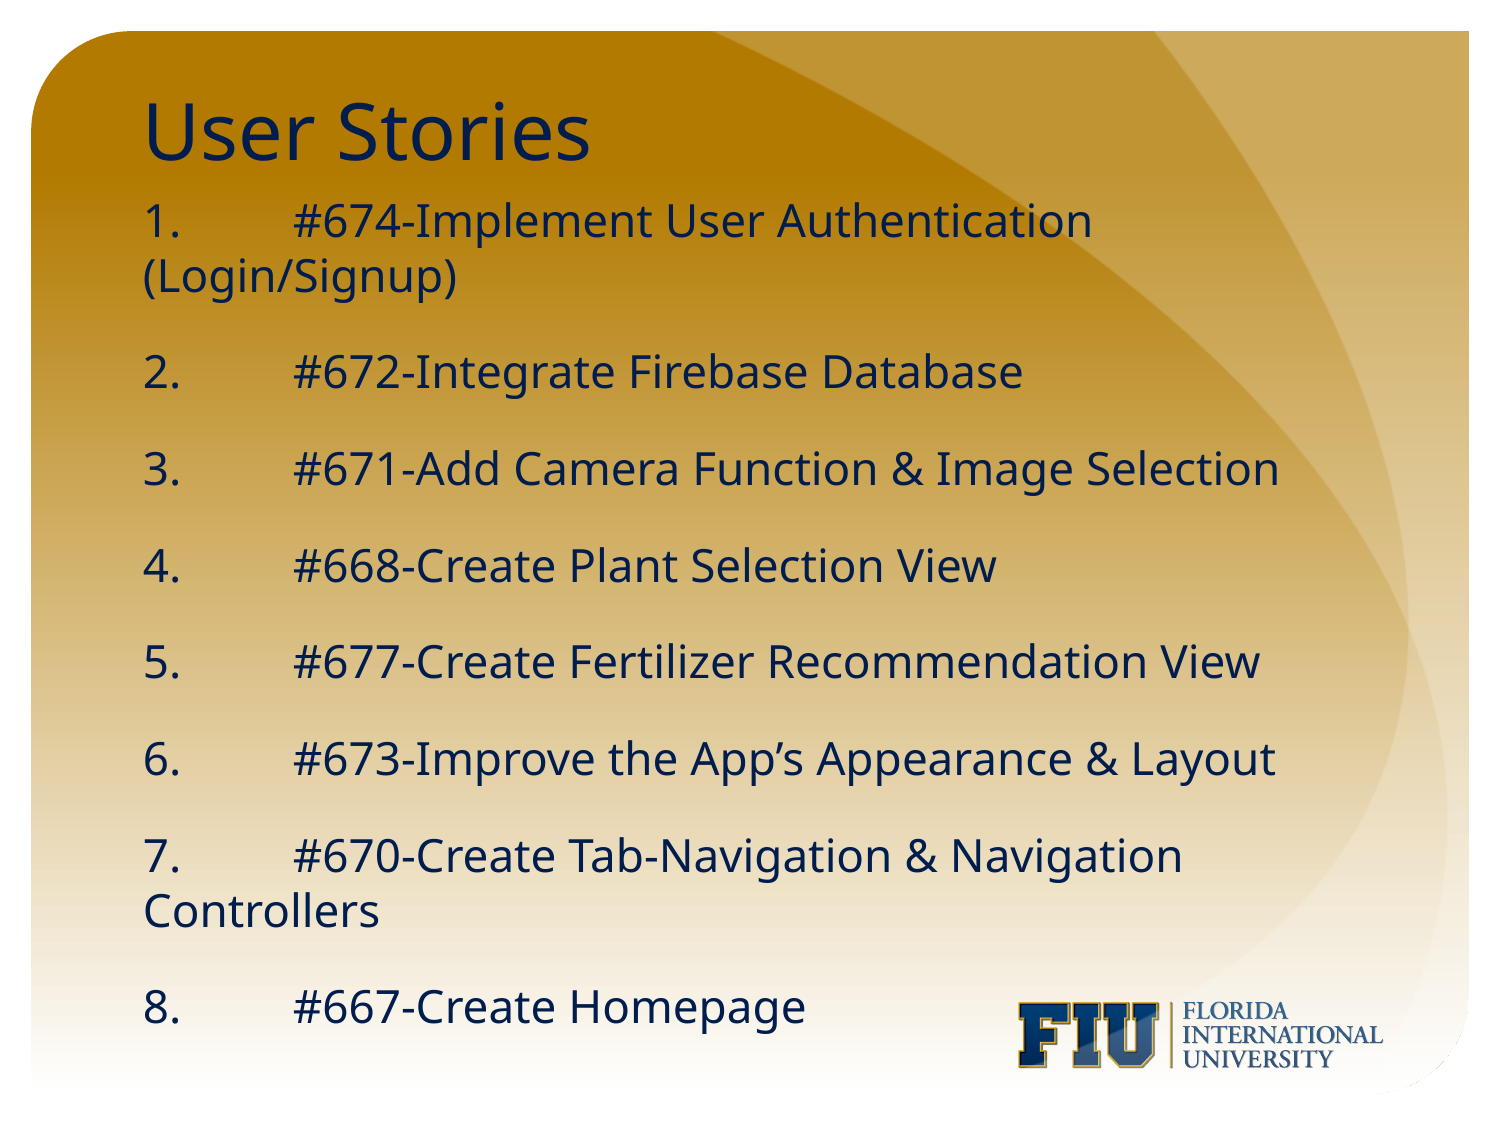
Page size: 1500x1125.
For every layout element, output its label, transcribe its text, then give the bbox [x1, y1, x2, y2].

list 1. #674-Implement User Authentication (Login/Signup) 2. #672-Integrate Firebase Database 3. #671-Add Camera Function & Image Selection 4. #668-Create Plant Selection View 5. #677-Create Fertilizer Recommendation View 6. #673-Improve the App’s Appearance & Layout 7. #670-Create Tab-Navigation & Navigation Controllers 8. #667-Create Homepage [127, 183, 1372, 991]
title User Stories [127, 74, 1372, 183]
picture [24, 30, 1473, 1094]
